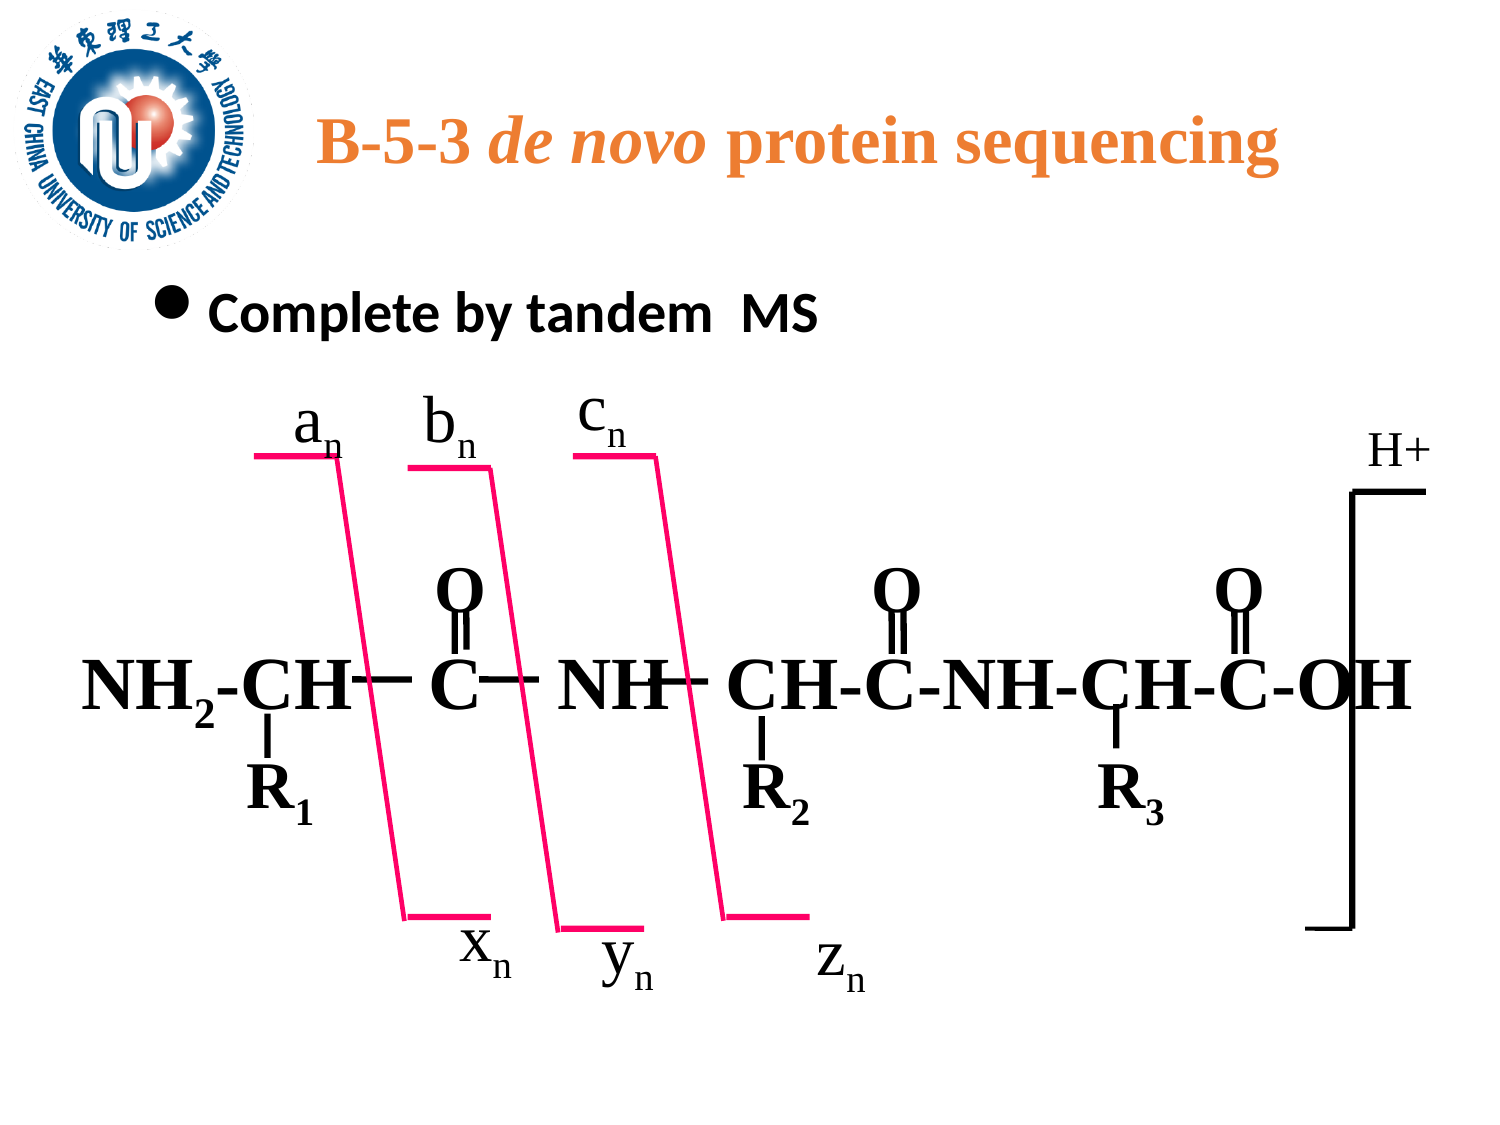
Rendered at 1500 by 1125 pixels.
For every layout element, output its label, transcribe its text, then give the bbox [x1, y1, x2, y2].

text_box R3 [1082, 734, 1180, 840]
text_box O [1198, 538, 1269, 634]
text_box R2 [727, 734, 826, 840]
text_box xn [444, 887, 527, 994]
list Complete by tandem MS [135, 267, 1425, 627]
text_box O [419, 538, 502, 634]
text_box O [856, 538, 926, 634]
text_box cn [562, 356, 642, 462]
list Complete by tandem MS [135, 745, 1425, 1024]
text_box R1 [231, 734, 329, 840]
text_box zn [801, 901, 881, 1008]
picture [13, 9, 254, 250]
text_box NH2-CH C NH CH-C-NH-CH-C-OH [66, 627, 1352, 745]
title B-5-3 de novo protein sequencing [301, 42, 1471, 231]
text_box NH2-CH C NH CH-C-NH-CH-C-OH [1353, 627, 1429, 745]
text_box yn [586, 899, 669, 1006]
text_box H+ [1352, 408, 1447, 484]
text_box an [279, 368, 358, 474]
text_box bn [408, 368, 492, 474]
